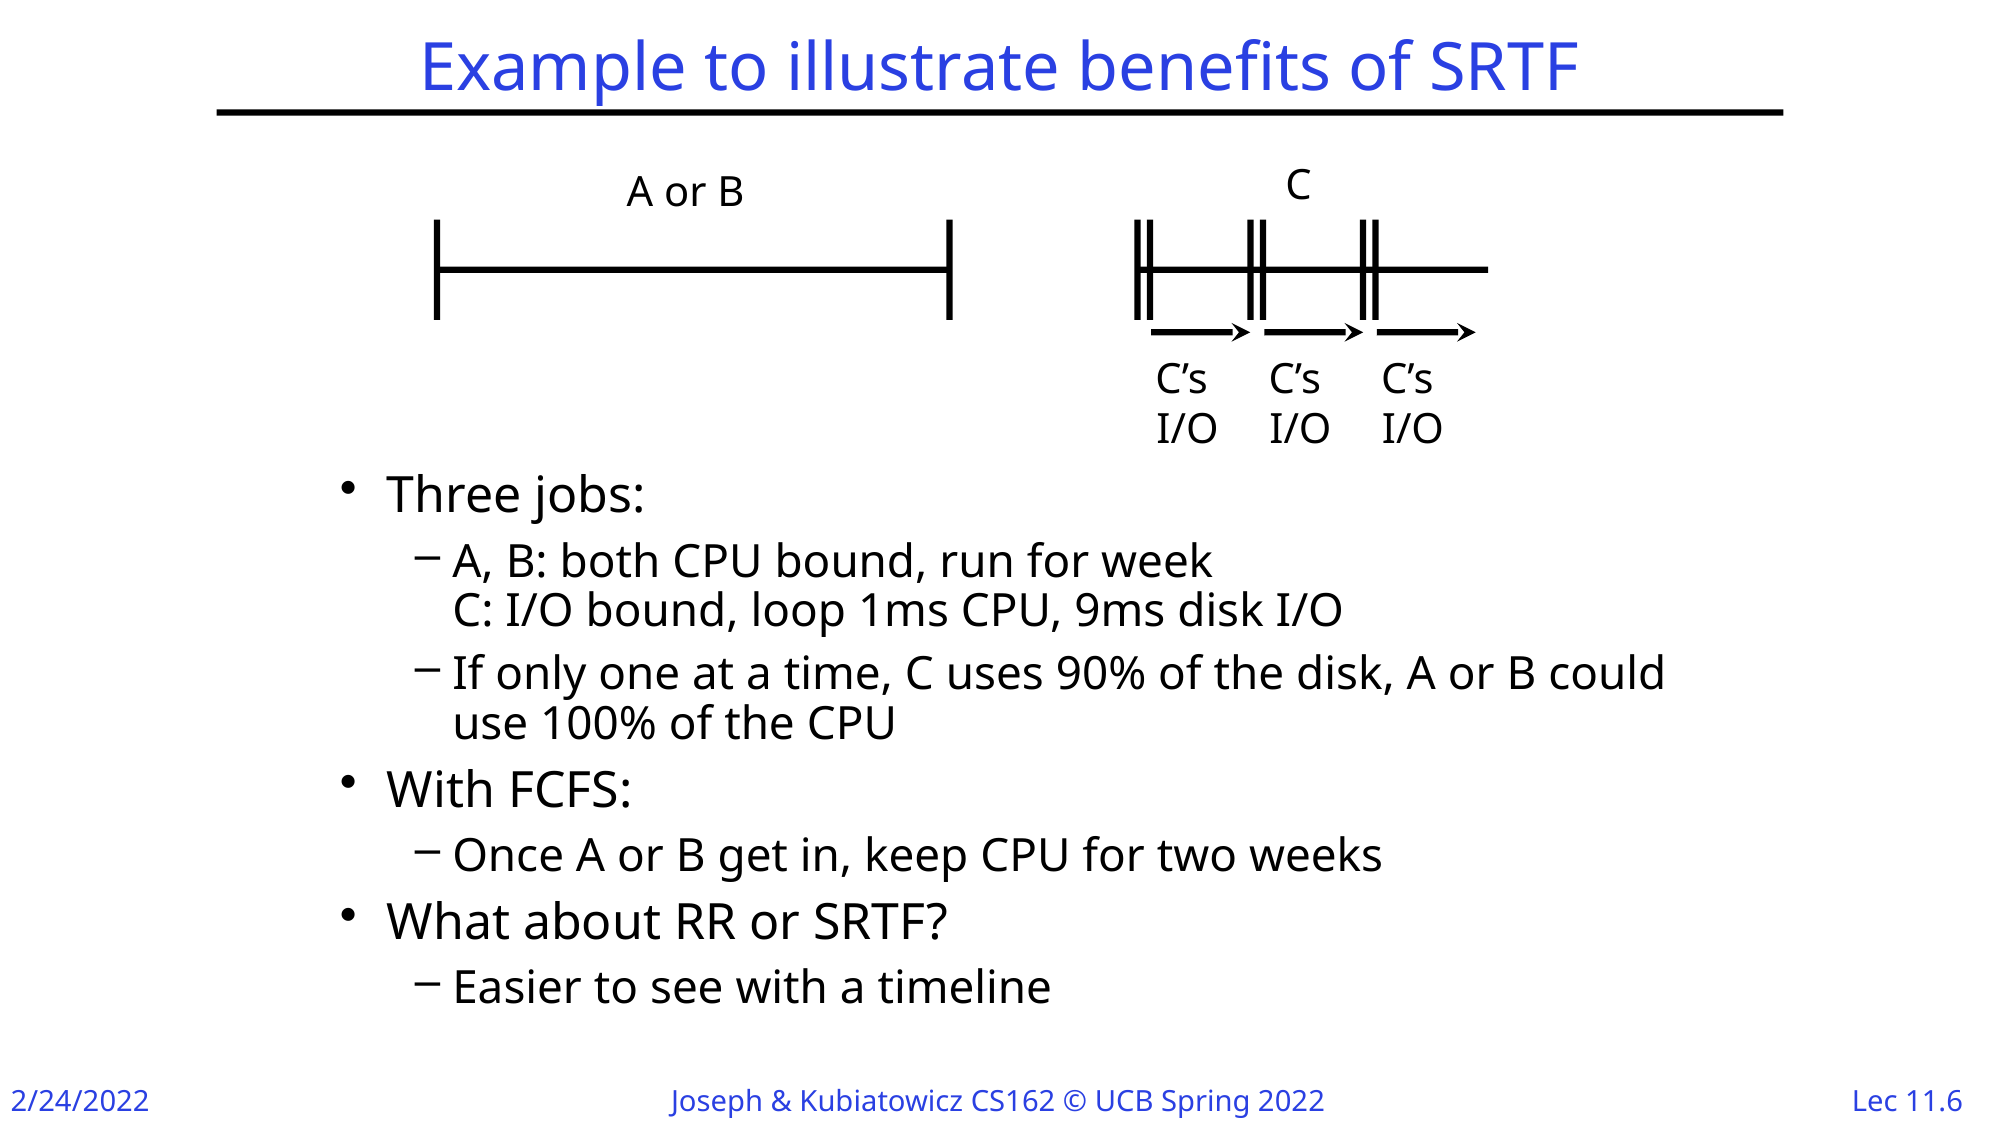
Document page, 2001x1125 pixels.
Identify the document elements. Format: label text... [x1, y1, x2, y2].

list Three jobs: A, B: both CPU bound, run for week C: I/O bound, loop 1ms CPU, 9ms disk I/O If only one at a time, C uses 90% of the disk, A or B could use 100% of the CPU With FCFS: Once A or B get in, keep CPU for two weeks What about RR or SRTF? Easier to see with a timeline [324, 462, 1688, 1040]
title Example to illustrate benefits of SRTF [216, 24, 1784, 113]
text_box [1135, 149, 1489, 461]
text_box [436, 156, 951, 320]
